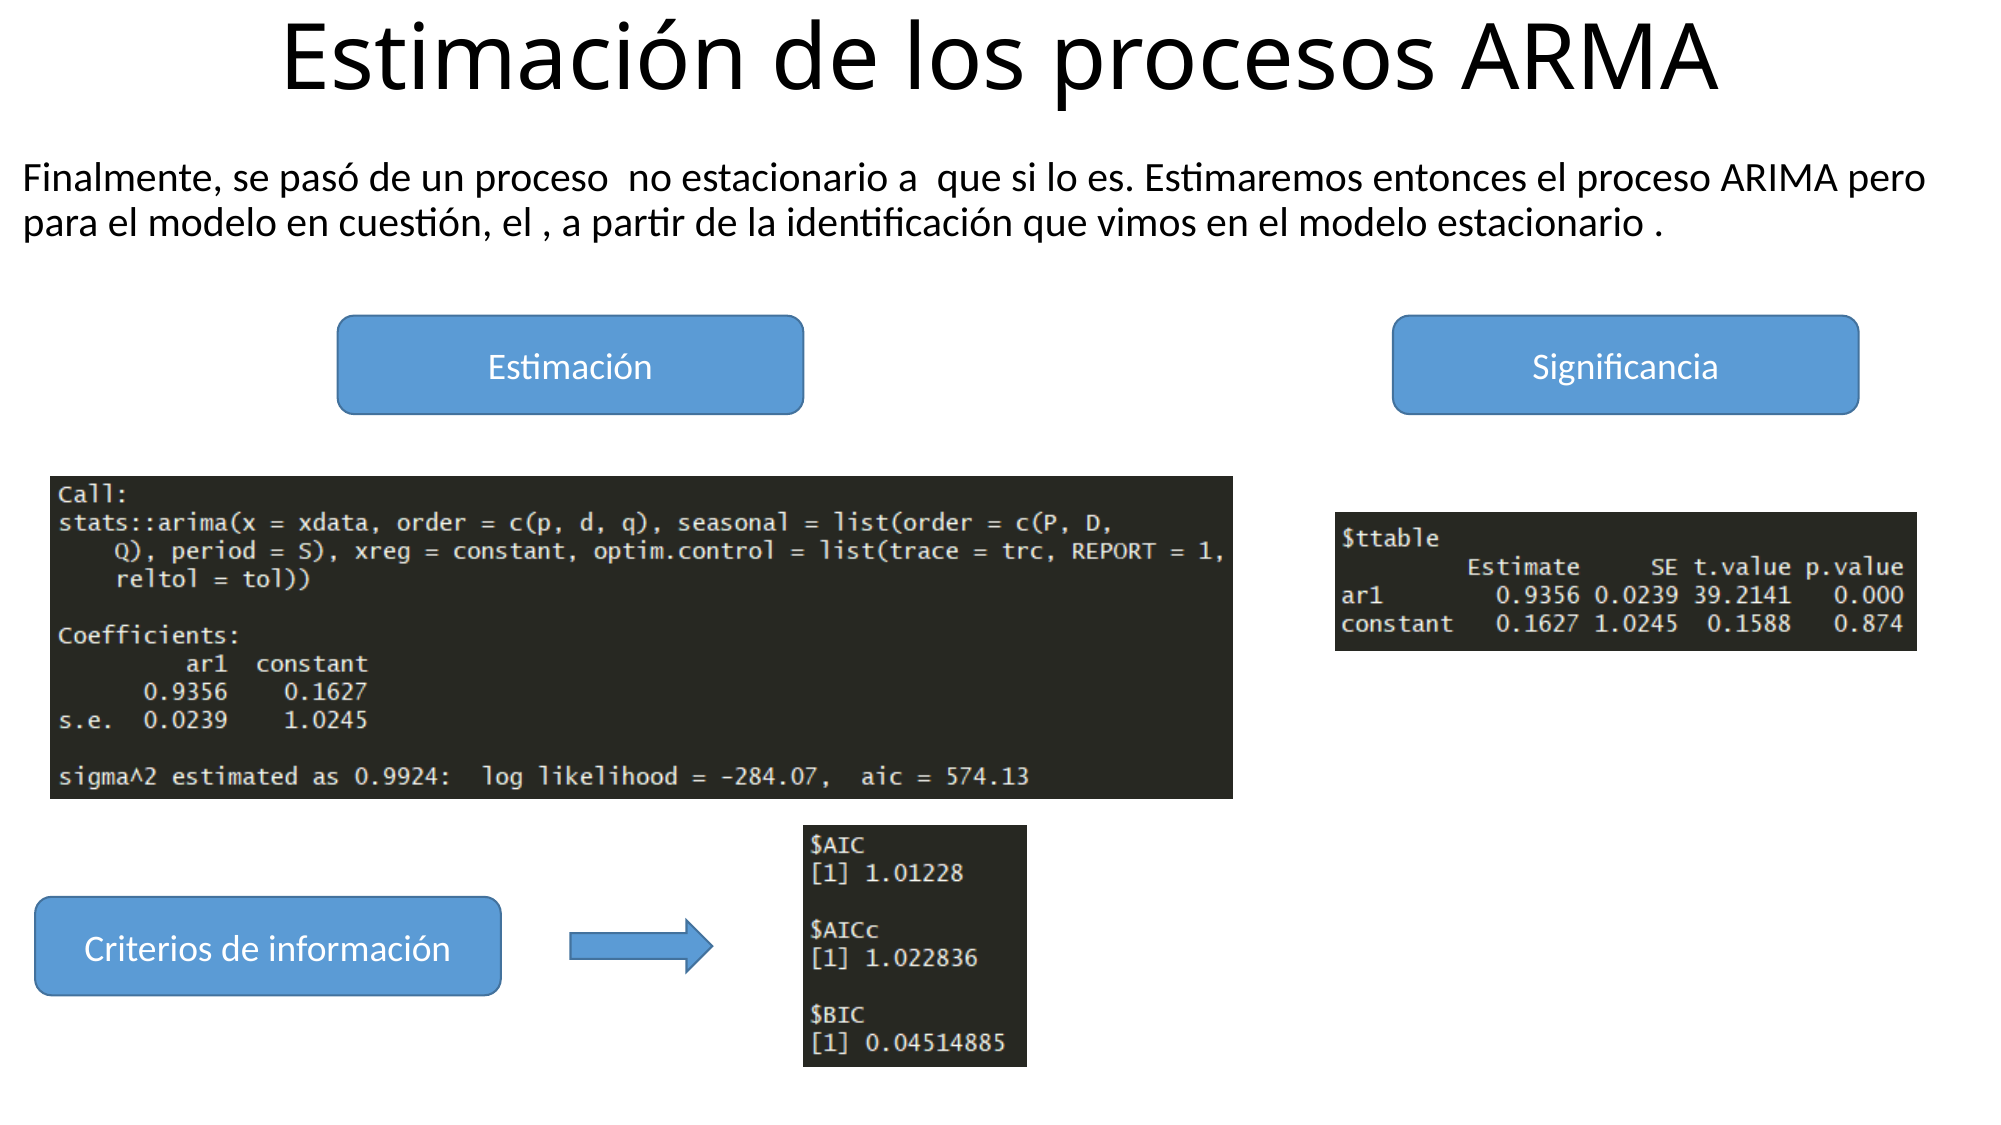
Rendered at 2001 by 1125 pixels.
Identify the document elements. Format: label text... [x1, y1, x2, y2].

text_box Estimación de los procesos ARMA [0, 0, 2000, 120]
text_box Significancia [1391, 314, 1860, 416]
picture [1335, 512, 1917, 651]
text_box [569, 917, 714, 975]
picture [49, 476, 1233, 799]
picture [803, 825, 1027, 1067]
text_box Criterios de información [34, 895, 502, 997]
text_box Estimación [336, 314, 805, 416]
